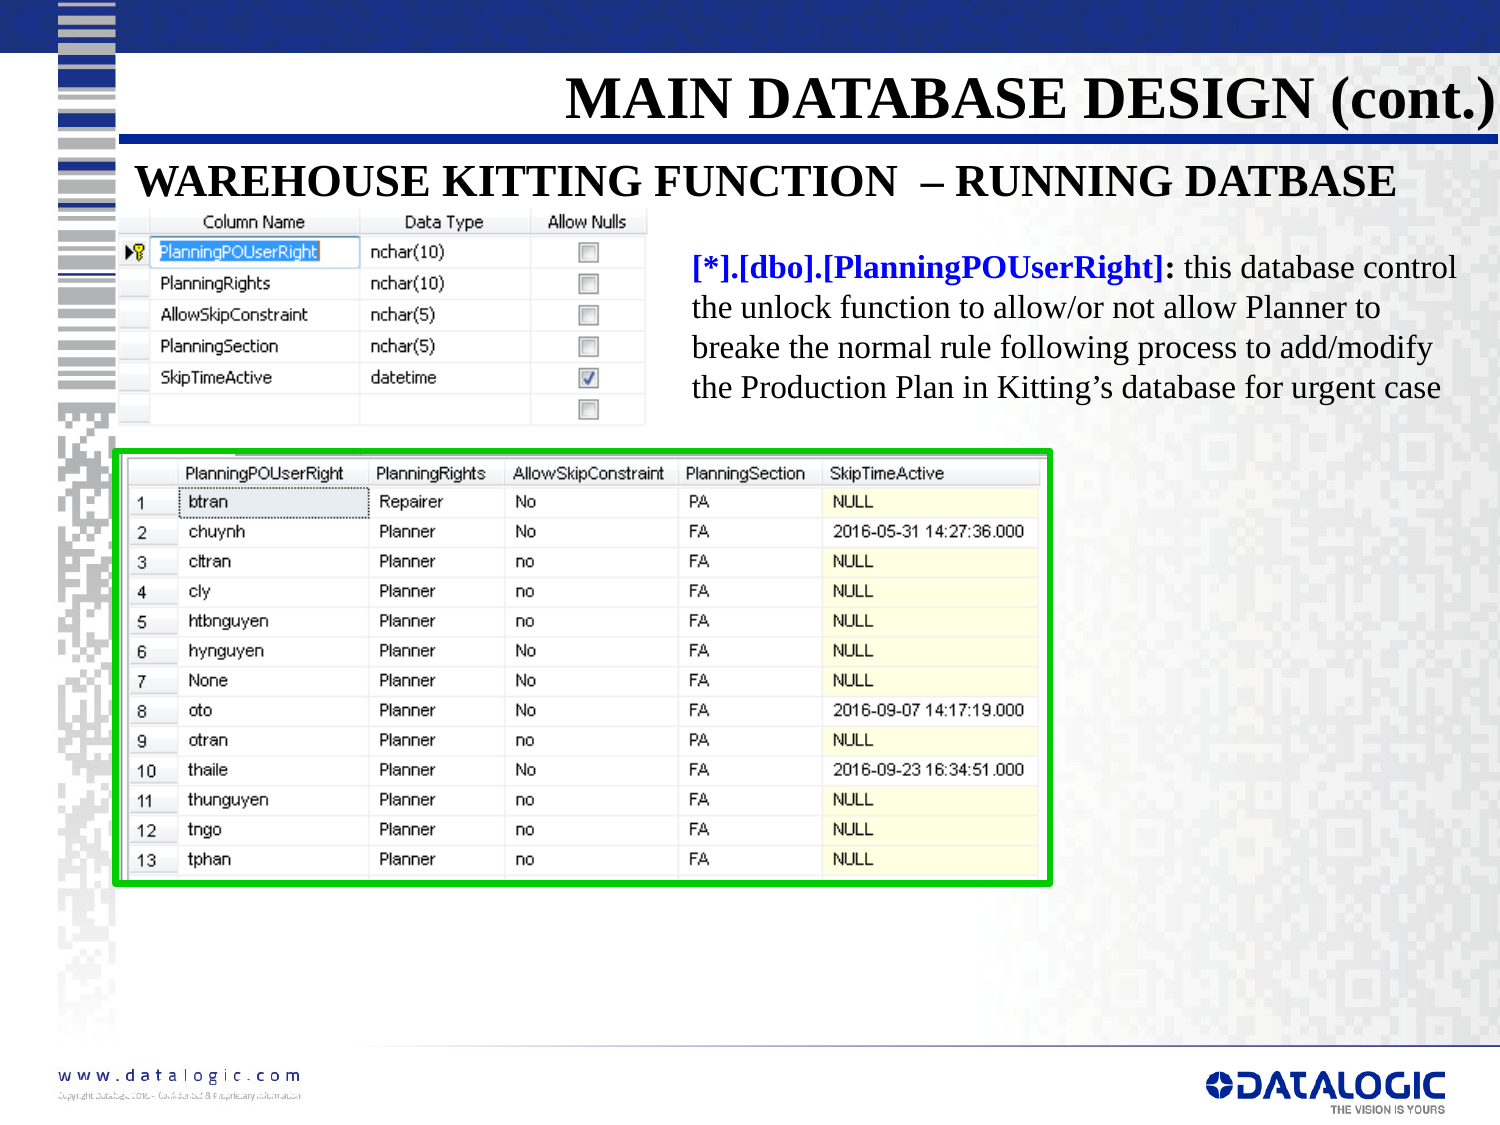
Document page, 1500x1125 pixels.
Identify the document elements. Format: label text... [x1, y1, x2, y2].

text_box Do It First, Make It Perfect Later [0, 1049, 500, 1125]
picture [0, 0, 1500, 1125]
text_box MAIN DATABASE DESIGN (cont.) [118, 55, 1500, 134]
text_box [*].[dbo].[PlanningPOUserRight]: this database control the unlock function to allow/or not allow Planner to breake the normal rule following process to add/modify the Production Plan in Kitting’s database for urgent case [676, 218, 1484, 431]
text_box WAREHOUSE KITTING FUNCTION – RUNNING DATBASE [118, 139, 1500, 217]
